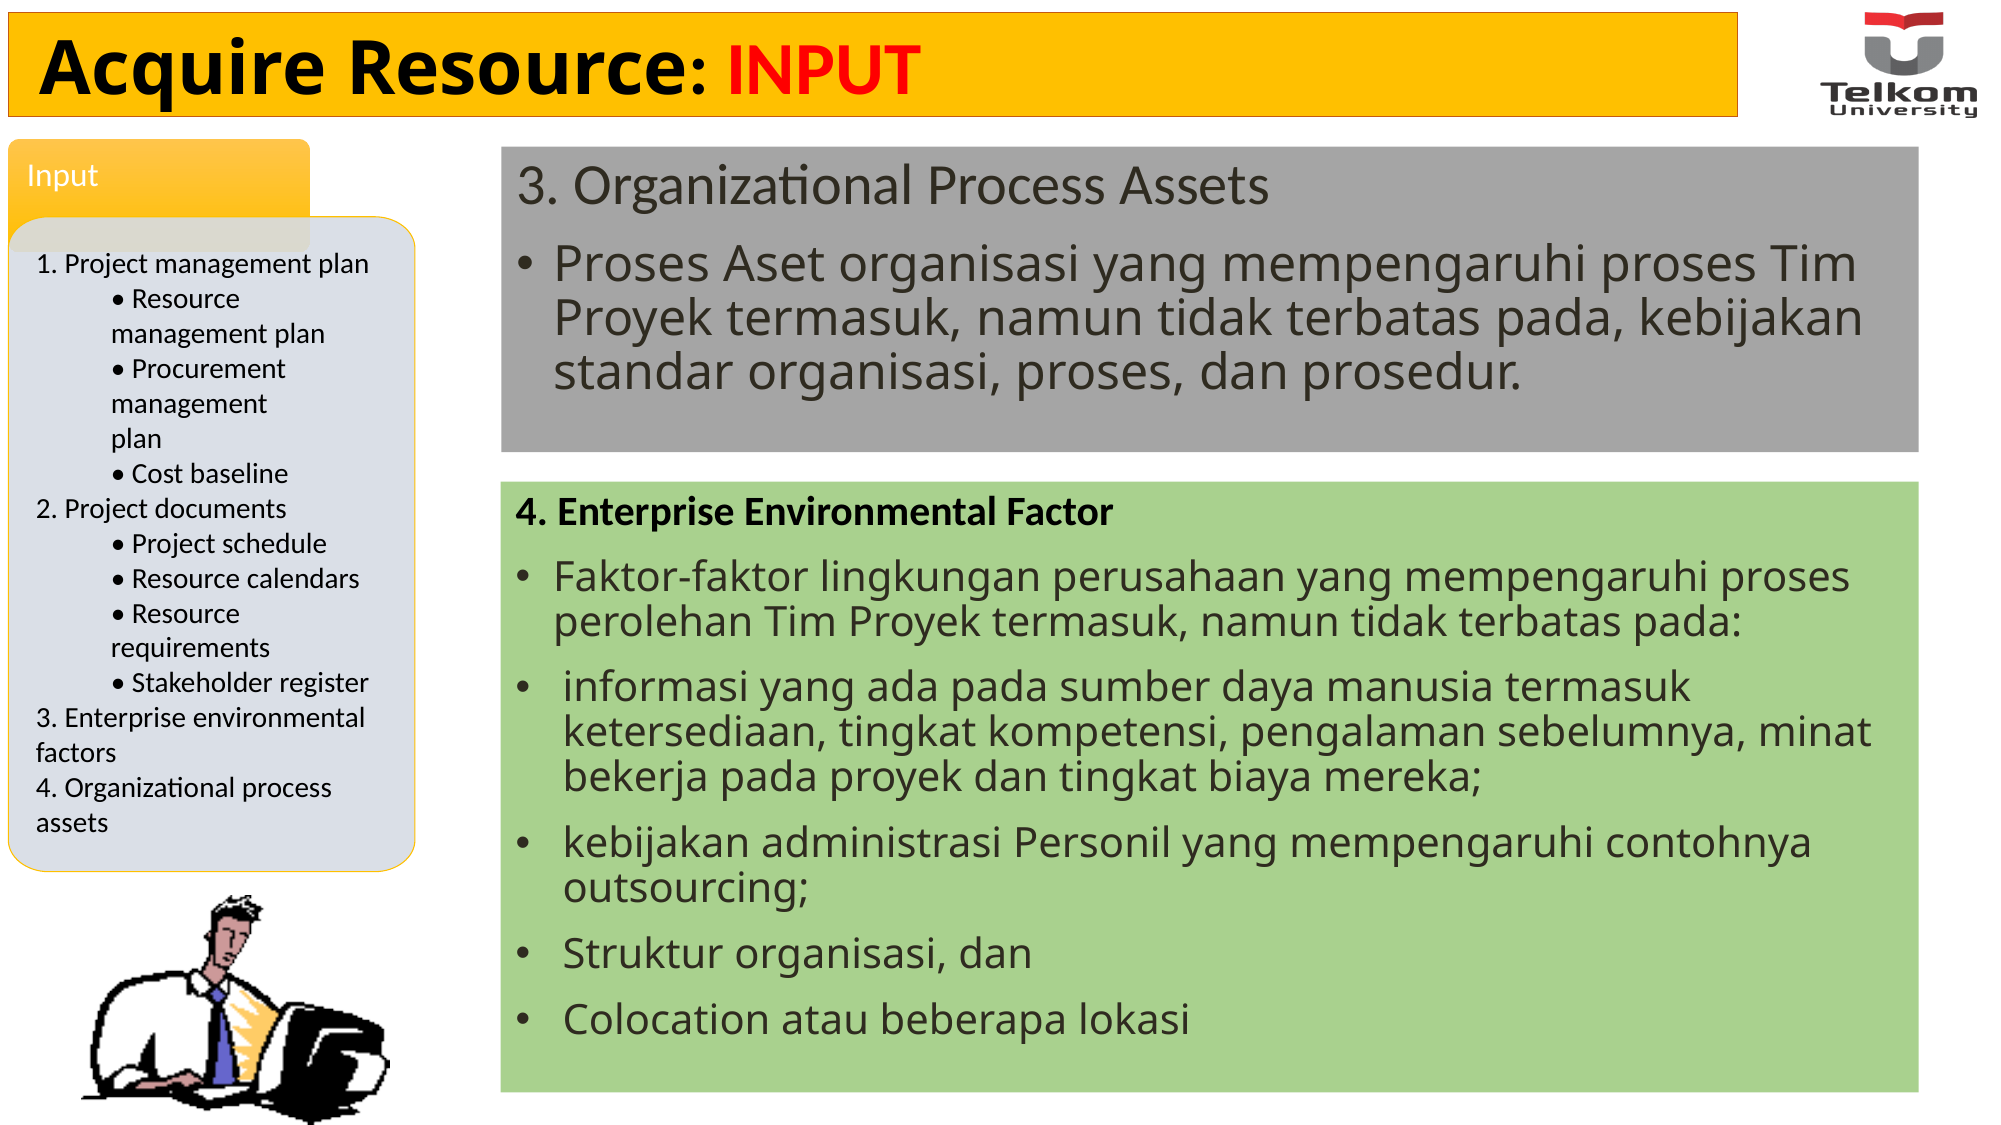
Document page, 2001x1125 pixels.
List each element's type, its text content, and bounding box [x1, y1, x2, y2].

text_box Acquire Resource: INPUT [8, 12, 1738, 117]
picture [1820, 12, 1977, 118]
picture [81, 895, 390, 1125]
list 3. Organizational Process Assets Proses Aset organisasi yang mempengaruhi proses Tim Proyek termasuk, namun tidak terbatas pada, kebijakan standar organisasi, proses, dan prosedur. [501, 146, 1919, 453]
text_box 4. Enterprise Environmental Factor Faktor-faktor lingkungan perusahaan yang mempengaruhi proses perolehan Tim Proyek termasuk, namun tidak terbatas pada: informasi yang ada pada sumber daya manusia termasuk ketersediaan, tingkat kompetensi, pengalaman sebelumnya, minat bekerja pada proyek dan tingkat biaya mereka; kebijakan administrasi Personil yang mempengaruhi contohnya outsourcing; Struktur organisasi, dan Colocation atau beberapa lokasi [500, 481, 1919, 1093]
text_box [8, 138, 415, 872]
